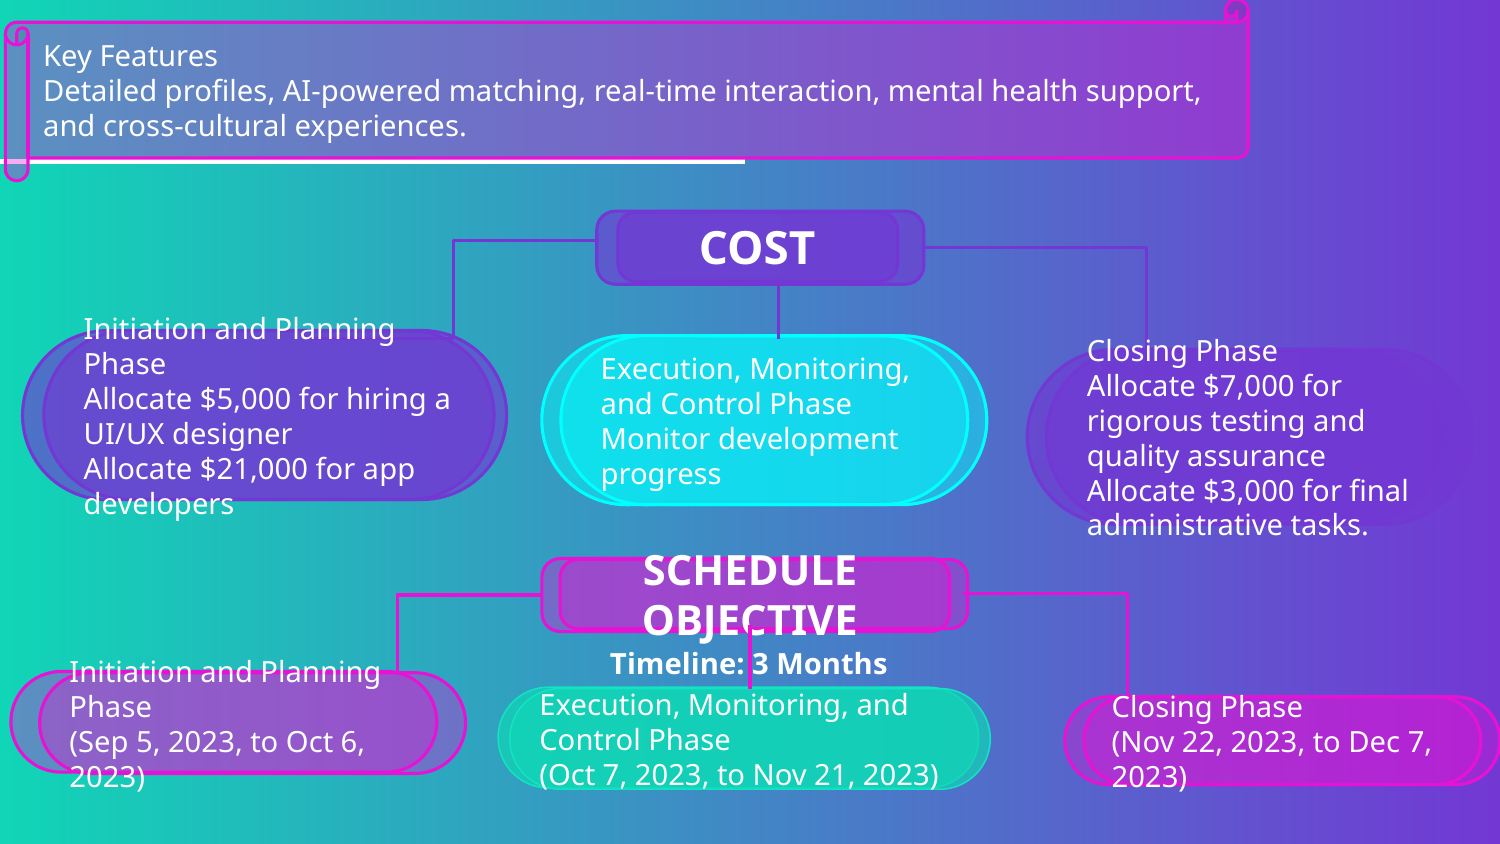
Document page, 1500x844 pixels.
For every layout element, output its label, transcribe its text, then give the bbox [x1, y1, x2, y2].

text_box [10, 558, 1500, 785]
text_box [22, 210, 1473, 525]
text_box Key Features Detailed profiles, AI-powered matching, real-time interaction, mental health support, and cross-cultural experiences. [5, 0, 1249, 181]
